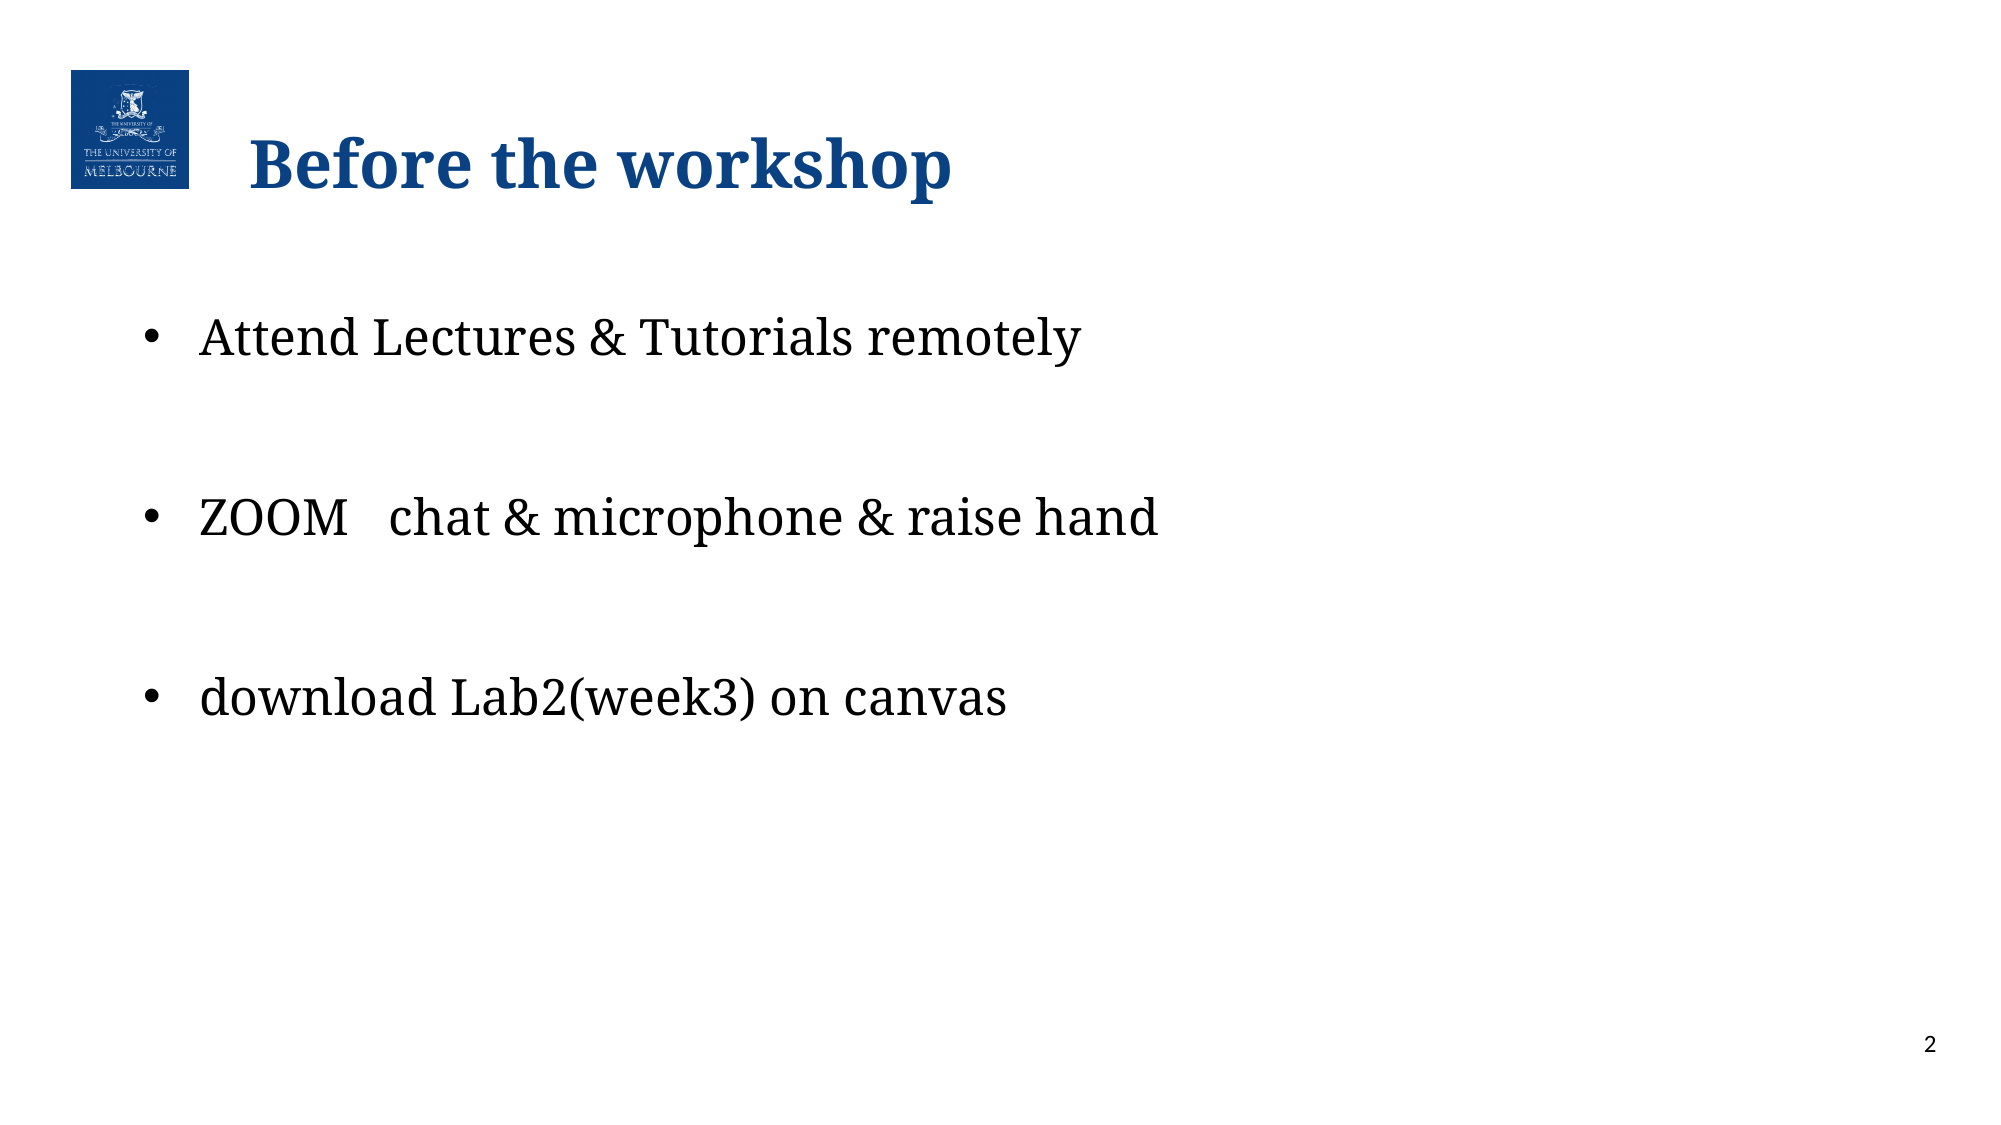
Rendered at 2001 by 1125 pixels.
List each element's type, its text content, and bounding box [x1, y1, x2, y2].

title Before the workshop [234, 64, 1924, 211]
picture [71, 70, 189, 189]
text_box Attend Lectures & Tutorials remotely ZOOM chat & microphone & raise hand download Lab2(week3) on canvas [128, 297, 1174, 733]
slide_number 2 [1797, 1012, 1937, 1073]
